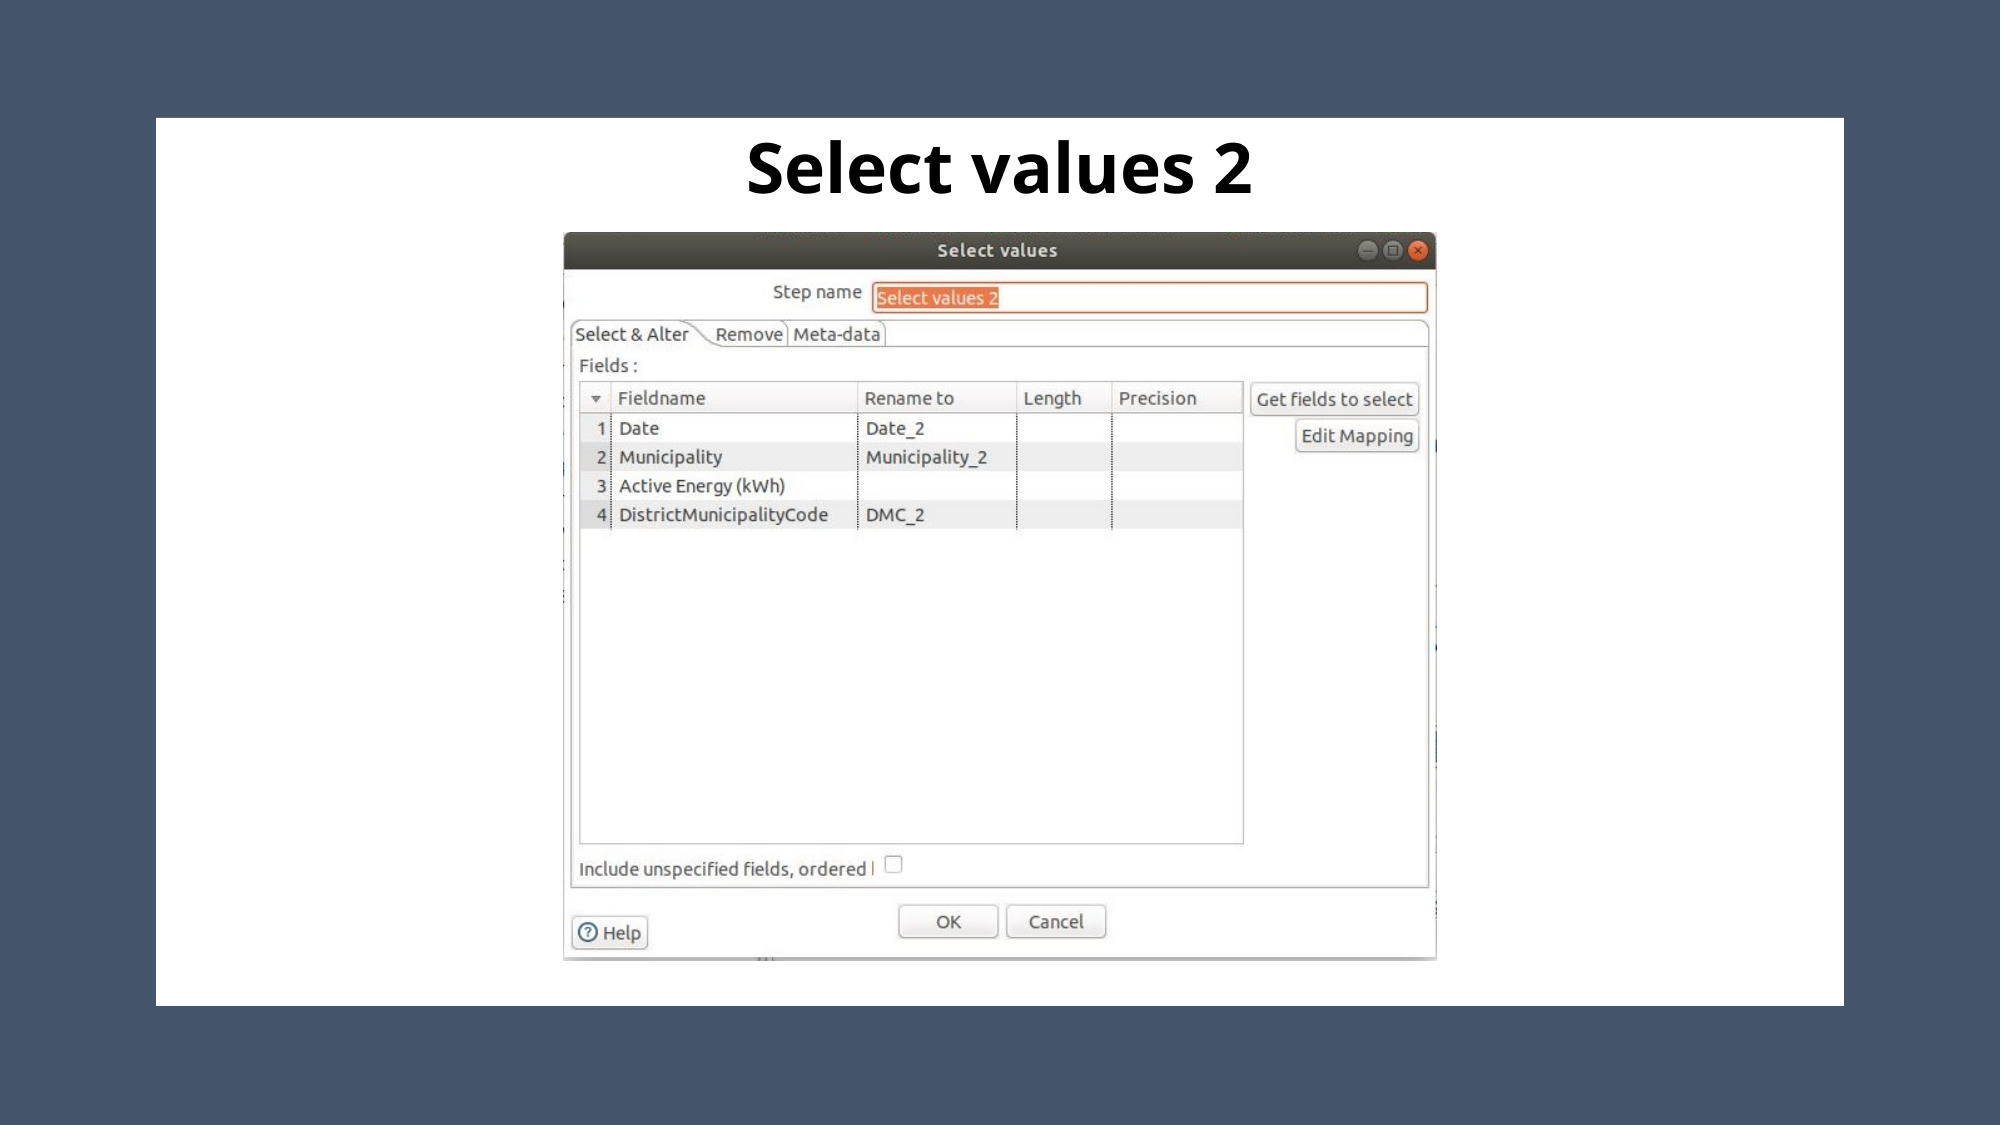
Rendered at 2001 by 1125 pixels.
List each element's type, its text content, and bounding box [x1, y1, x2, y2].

picture [563, 232, 1437, 961]
title Select values 2 [156, 113, 1844, 233]
